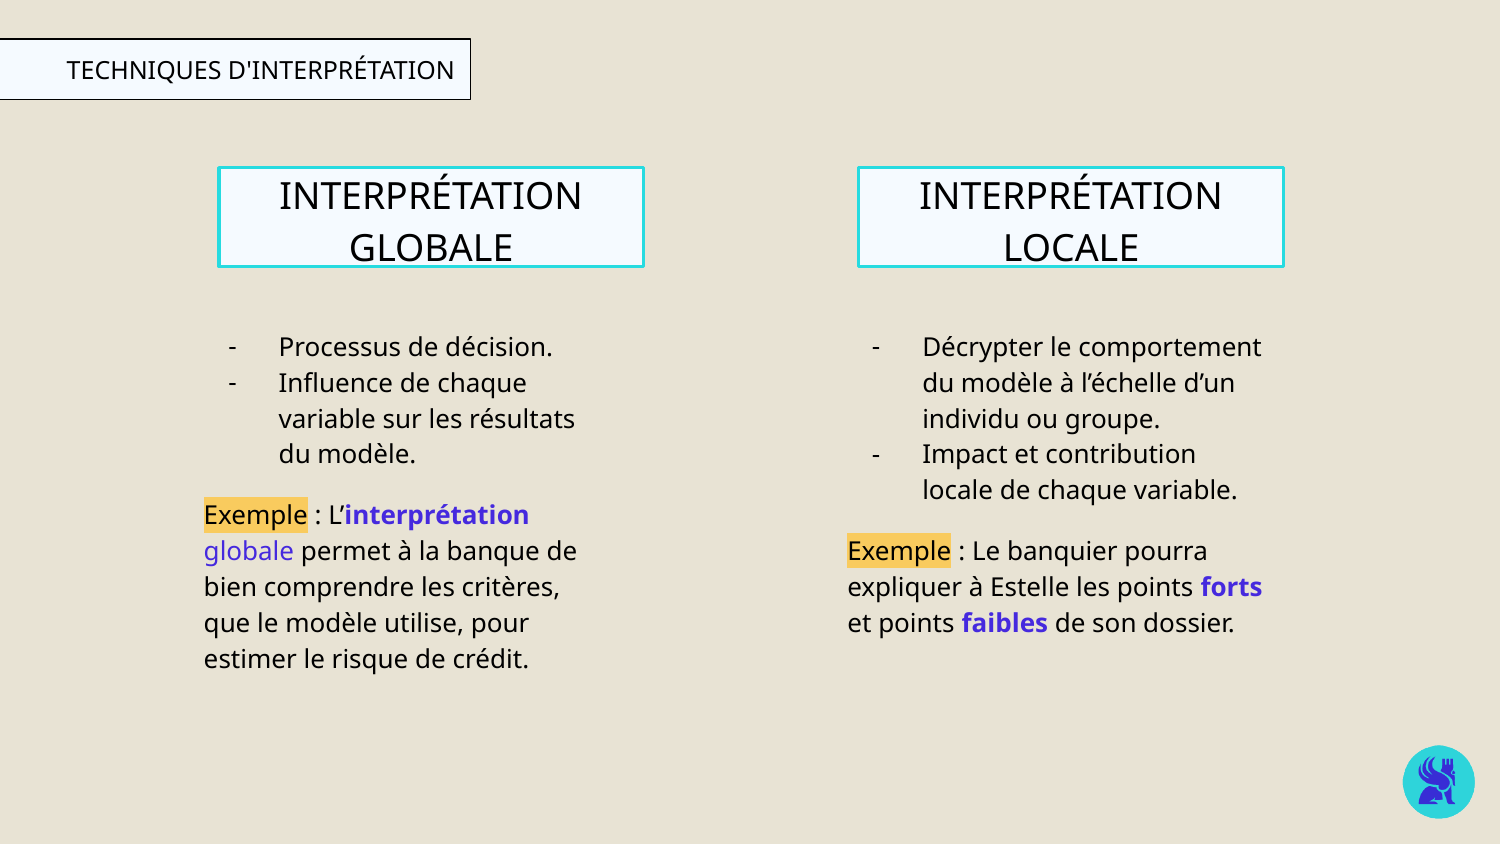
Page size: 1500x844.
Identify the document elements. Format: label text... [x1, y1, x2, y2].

title TECHNIQUES D'INTERPRÉTATION [0, 38, 471, 100]
subtitle INTERPRÉTATION GLOBALE [218, 167, 644, 267]
list Décrypter le comportement du modèle à l’échelle d’un individu ou groupe. Impact et contribution locale de chaque variable. Exemple : Le banquier pourra expliquer à Estelle les points forts et points faibles de son dossier. [832, 310, 1284, 781]
picture [1402, 745, 1475, 819]
subtitle INTERPRÉTATION LOCALE [858, 167, 1284, 267]
list Processus de décision. Influence de chaque variable sur les résultats du modèle. Exemple : L’interprétation globale permet à la banque de bien comprendre les critères, que le modèle utilise, pour estimer le risque de crédit. [188, 310, 614, 832]
